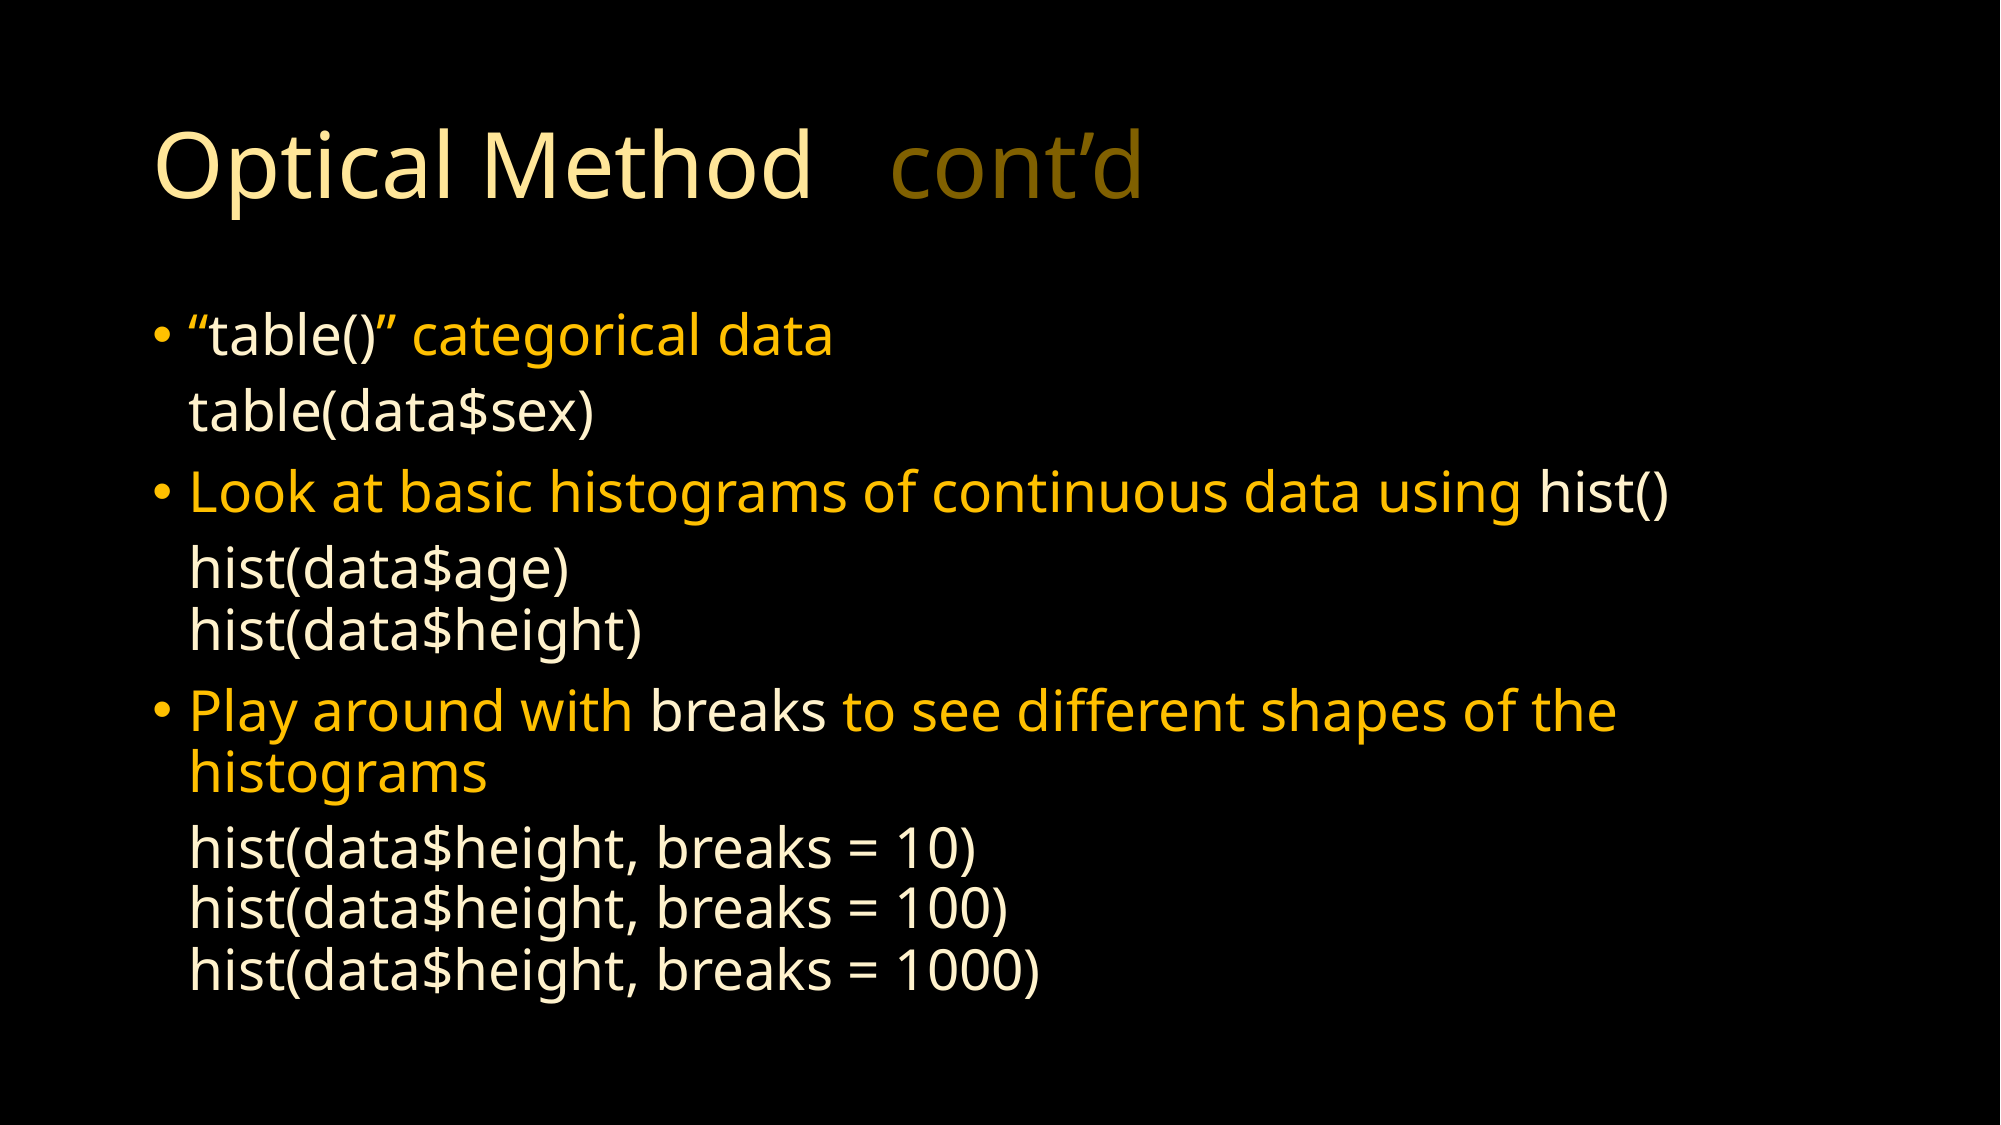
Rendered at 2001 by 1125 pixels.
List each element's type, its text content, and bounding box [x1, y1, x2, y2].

title Optical Method cont’d [137, 59, 1863, 278]
list “table()” categorical data table(data$sex) Look at basic histograms of continuous data using hist() hist(data$age) hist(data$height) Play around with breaks to see different shapes of the histograms hist(data$height, breaks = 10) hist(data$height, breaks = 100) hist(data$height, breaks = 1000) [137, 299, 1863, 1014]
